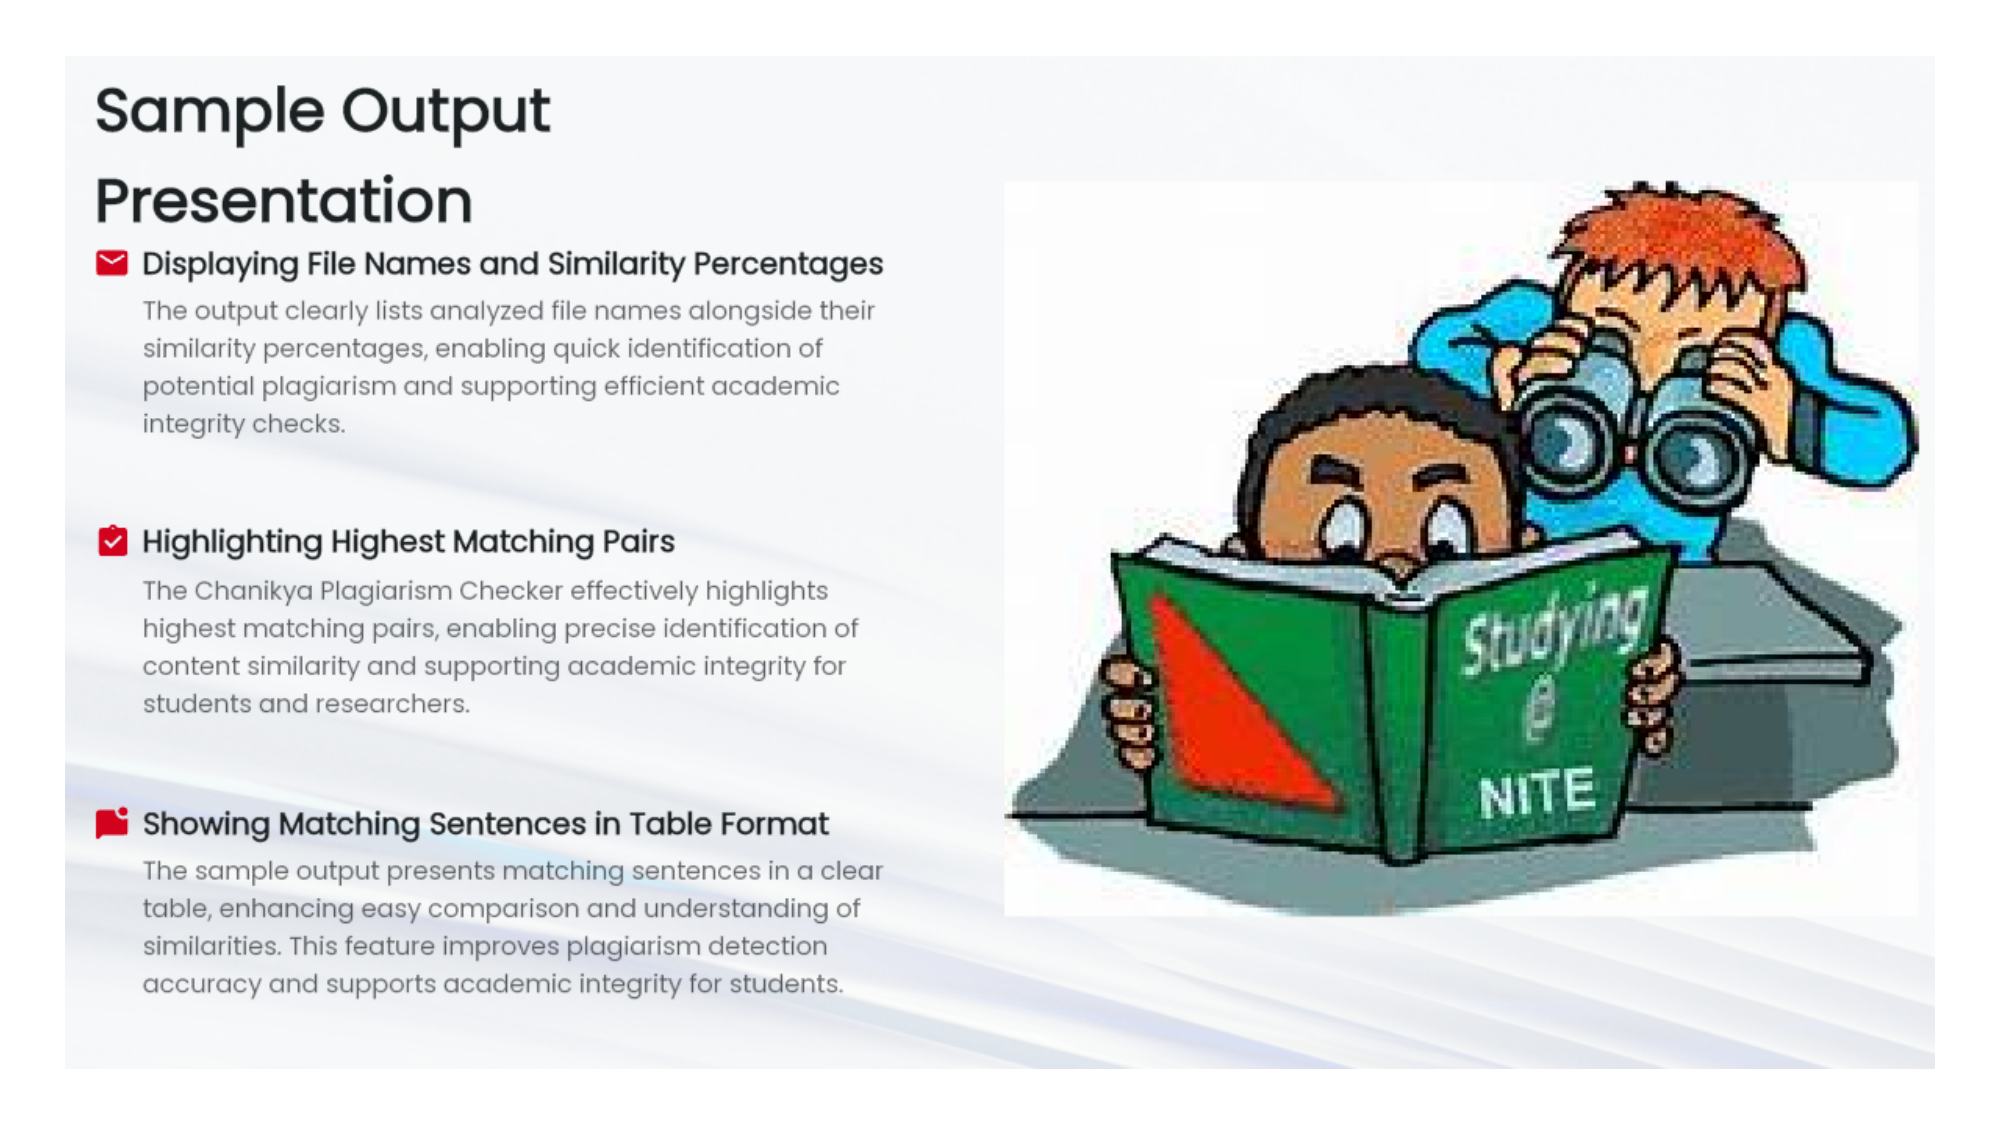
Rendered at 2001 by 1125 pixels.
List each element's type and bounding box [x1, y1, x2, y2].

picture [65, 56, 1935, 1069]
